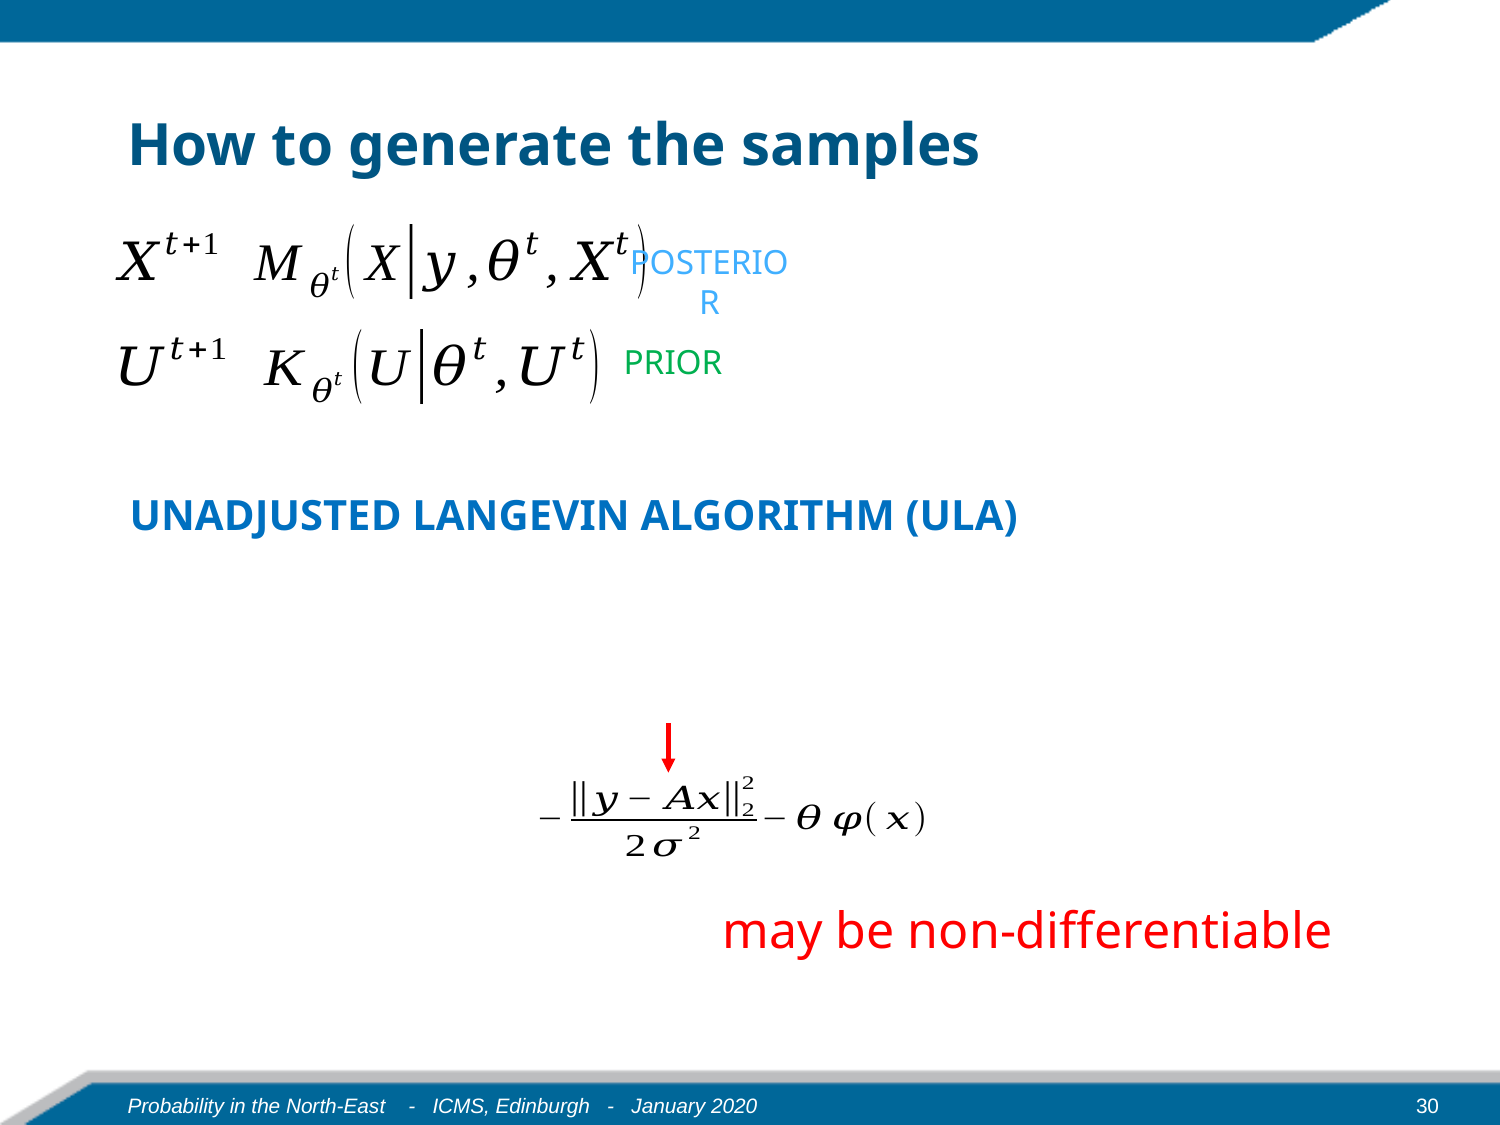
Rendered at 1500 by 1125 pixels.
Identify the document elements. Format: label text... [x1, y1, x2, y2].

text_box POSTERIOR [609, 233, 810, 329]
slide_number 30 [1401, 1075, 1500, 1125]
title How to generate the samples [112, 99, 1388, 288]
text_box UNADJUSTED LANGEVIN ALGORITHM (ULA) [114, 481, 1290, 546]
picture [0, 0, 1500, 1125]
text_box PRIOR [572, 333, 774, 389]
